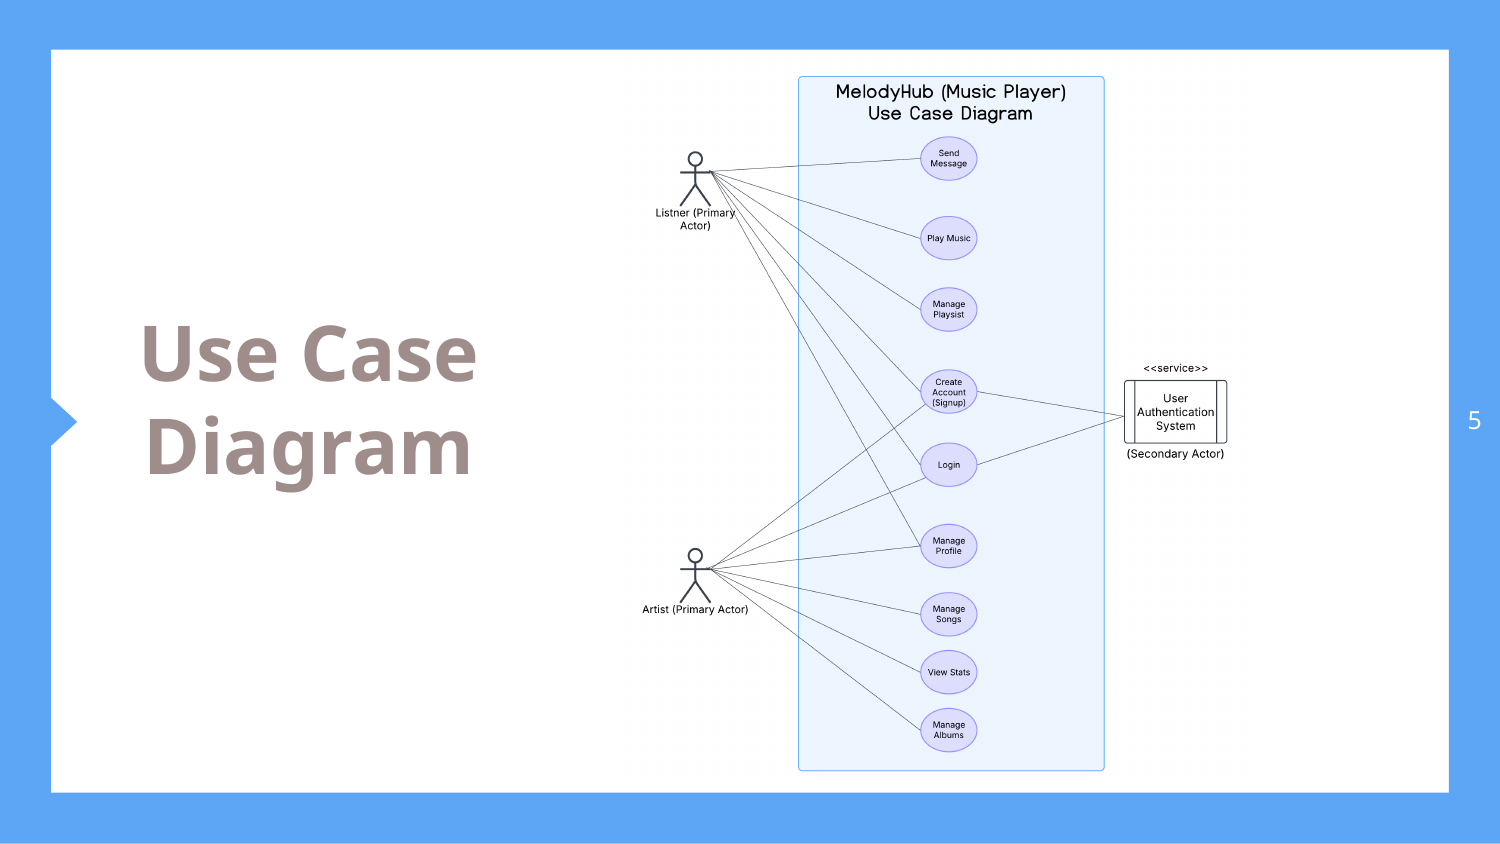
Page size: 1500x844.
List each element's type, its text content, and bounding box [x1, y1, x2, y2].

text_box Use Case Diagram [55, 352, 562, 490]
picture [619, 56, 1258, 791]
slide_number 5 [1449, 371, 1500, 472]
